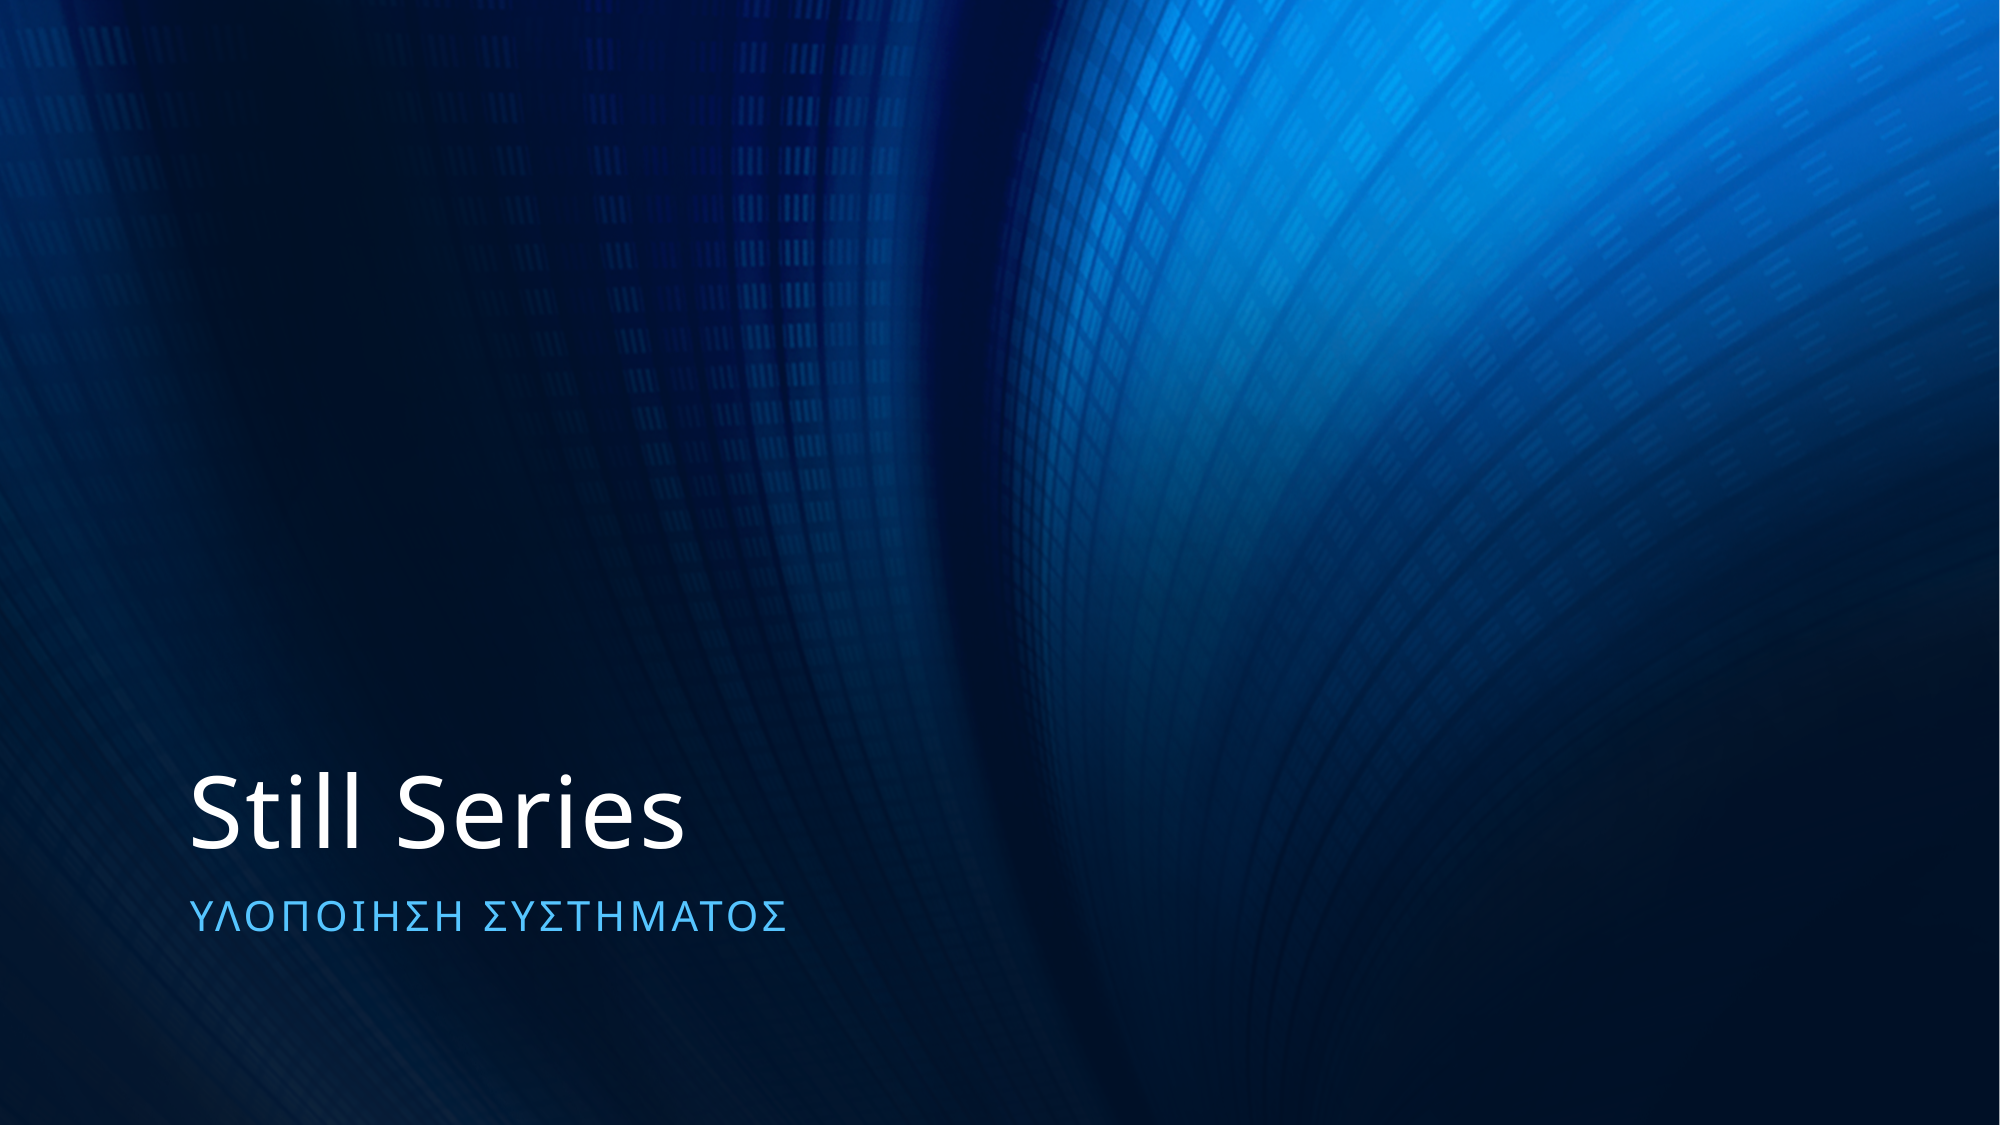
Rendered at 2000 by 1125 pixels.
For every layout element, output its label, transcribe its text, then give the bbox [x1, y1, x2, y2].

list Υλοποιηση συστηματοσ [174, 887, 1600, 988]
title Still Series [173, 412, 1600, 875]
picture [0, 0, 2000, 1125]
